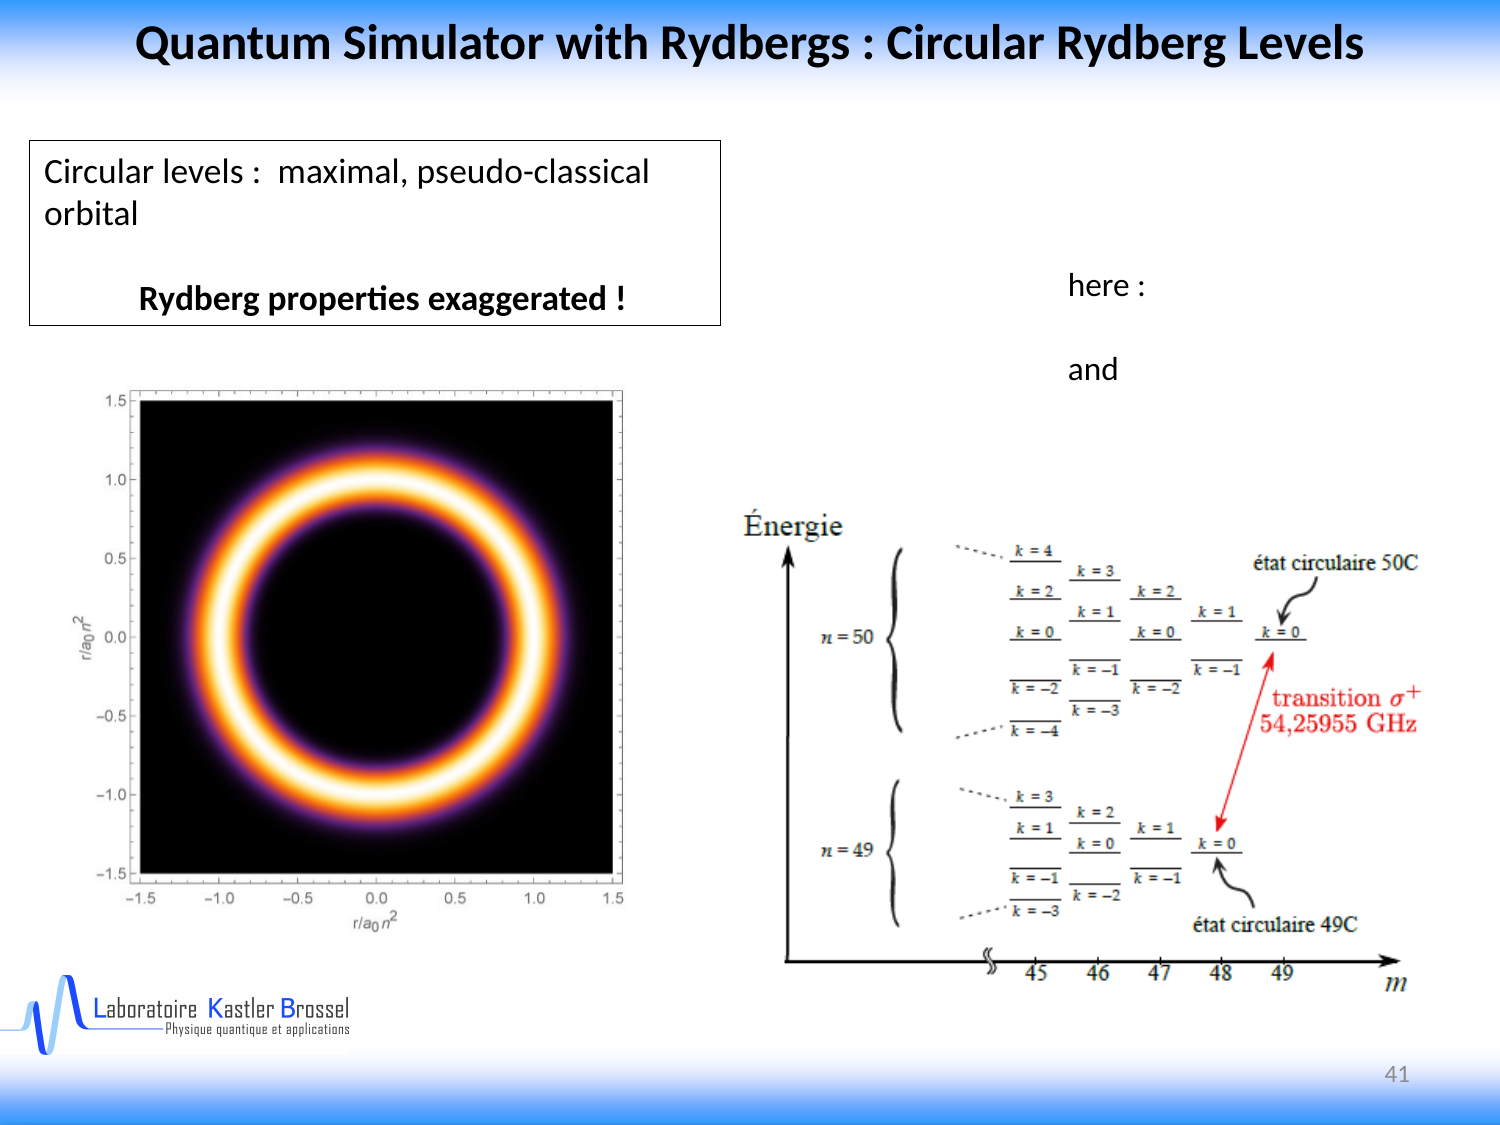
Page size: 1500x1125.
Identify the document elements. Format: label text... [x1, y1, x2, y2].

slide_number 41 [1074, 1042, 1425, 1103]
picture [0, 79, 1500, 1125]
title Quantum Simulator with Rydbergs : Circular Rydberg Levels [0, 0, 1500, 79]
